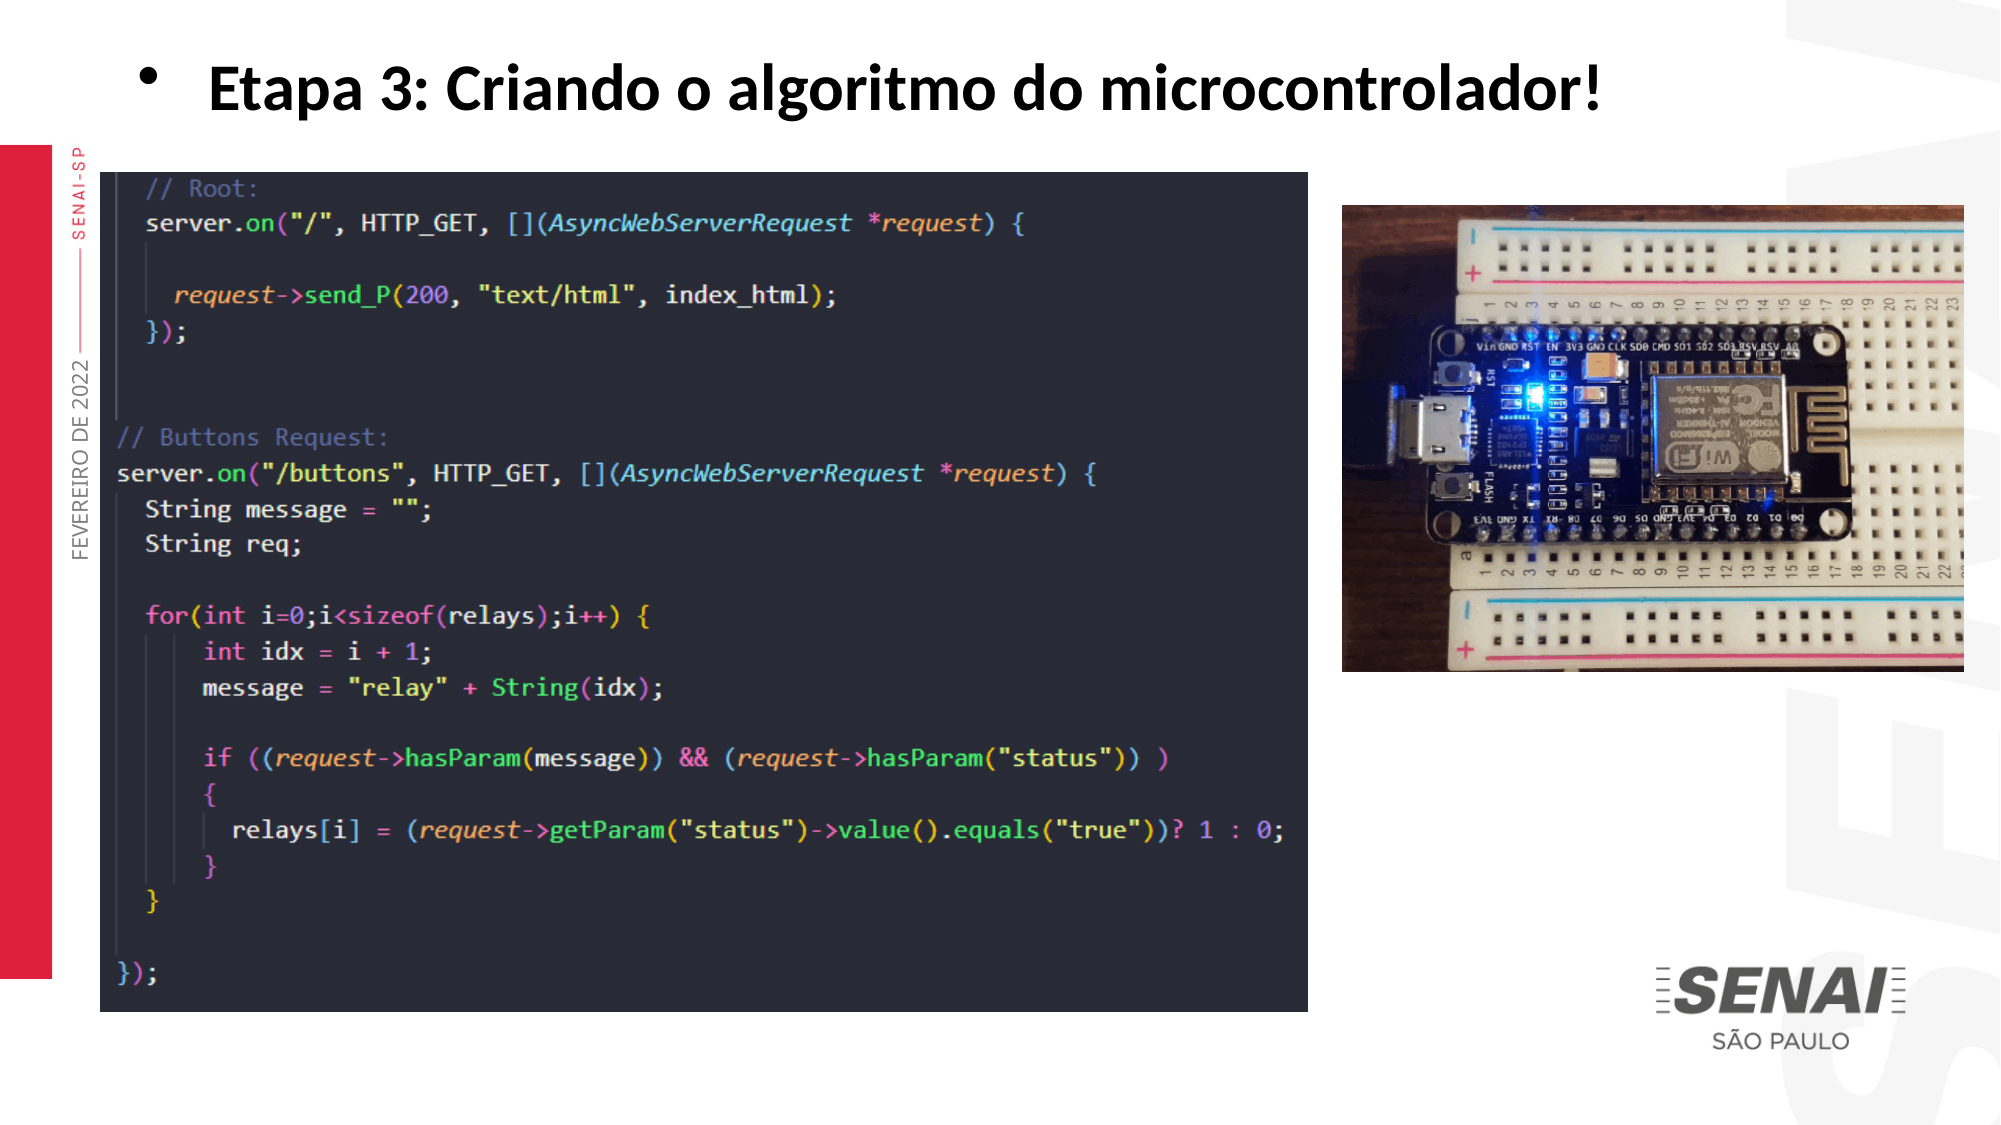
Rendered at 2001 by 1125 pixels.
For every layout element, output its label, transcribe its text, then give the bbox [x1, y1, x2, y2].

text_box FEVEREIRO DE 2022 [61, 345, 99, 711]
text_box [1036, 961, 1383, 1030]
picture [0, 0, 2001, 1125]
text_box Etapa 3: Criando o algoritmo do microcontrolador! [122, 36, 1939, 205]
text_box Etapa 3: Criando o algoritmo do microcontrolador! [122, 672, 1939, 1106]
text_box [1308, 172, 1766, 963]
